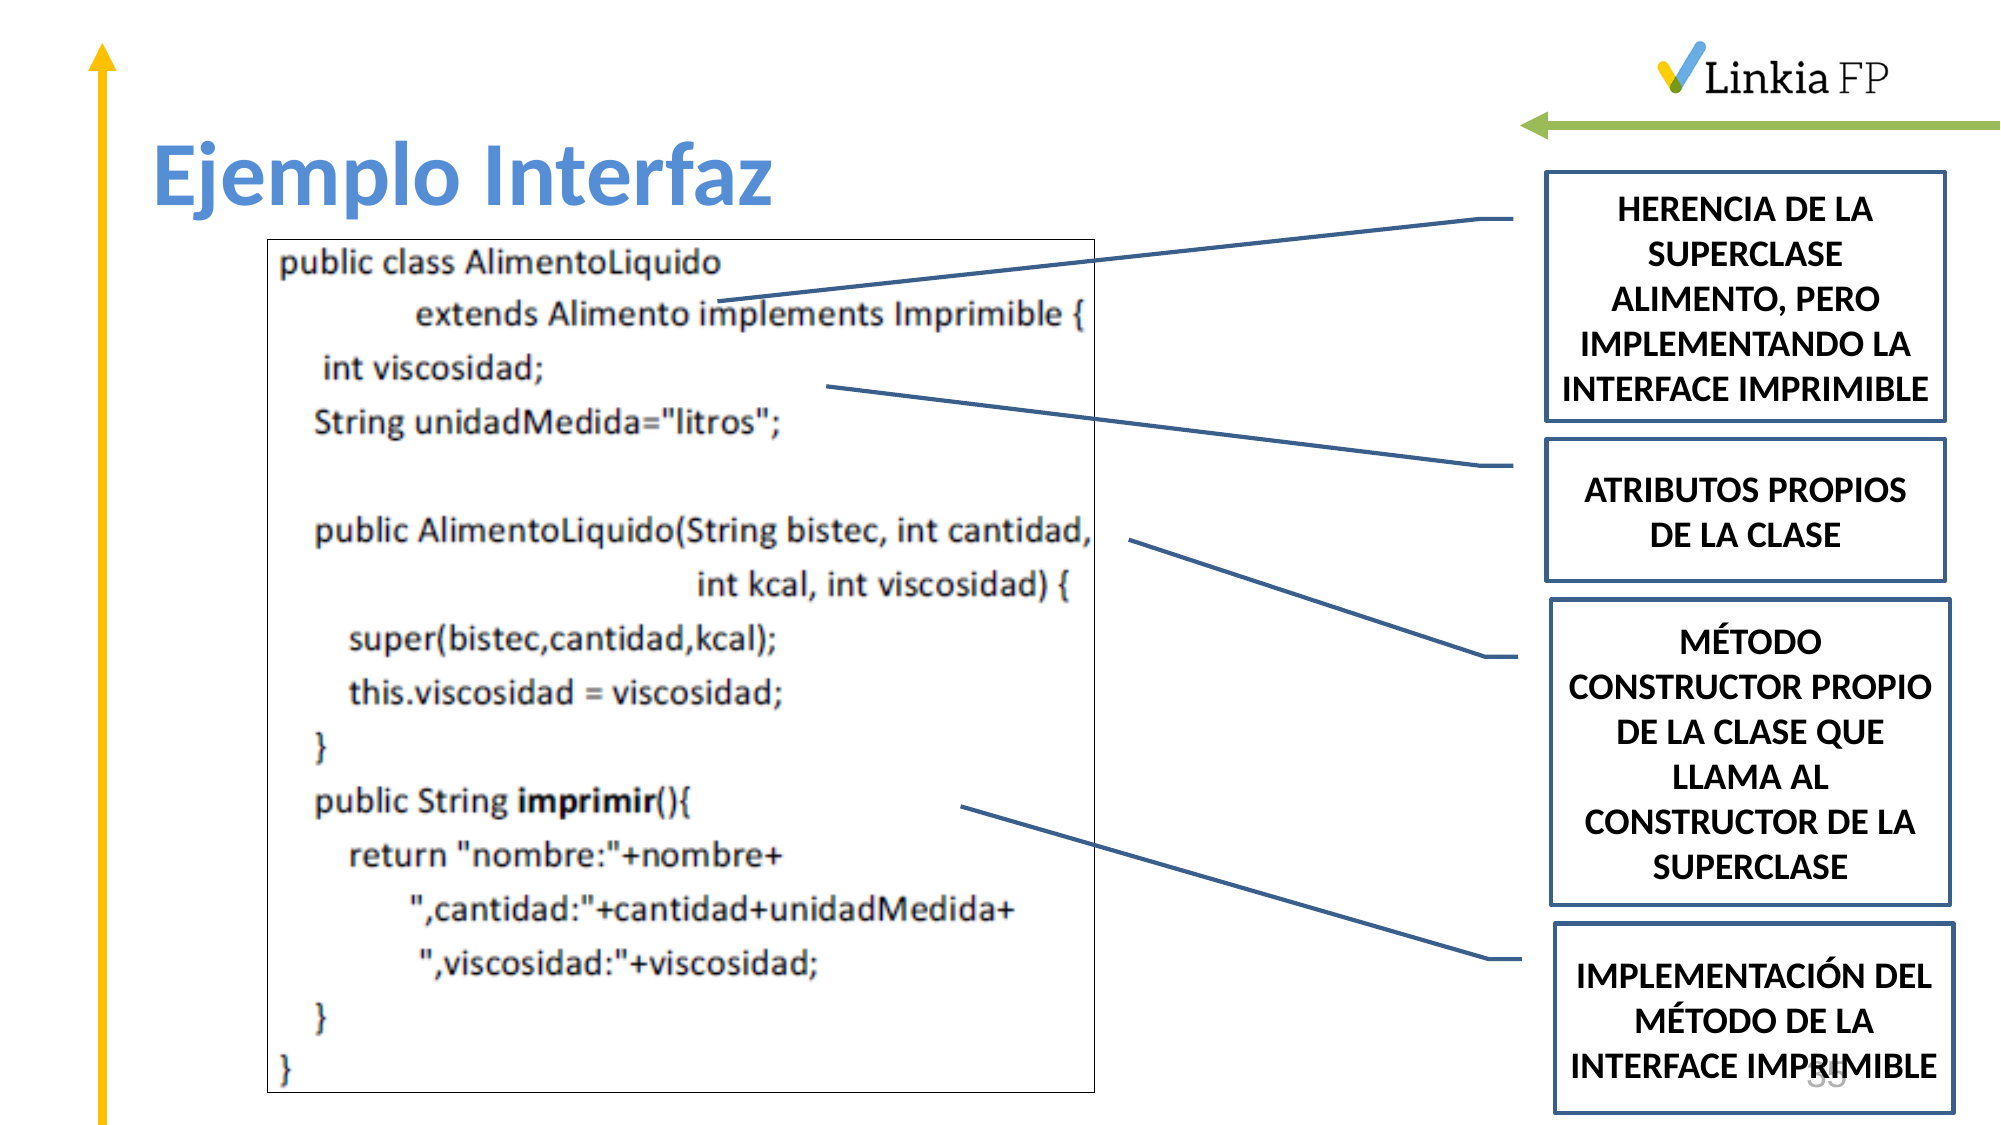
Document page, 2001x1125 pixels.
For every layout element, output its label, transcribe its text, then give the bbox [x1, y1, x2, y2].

text_box ATRIBUTOS PROPIOS DE LA CLASE [1100, 417, 1514, 468]
title Ejemplo Interfaz [137, 104, 1945, 234]
text_box IMPLEMENTACIÓN DEL MÉTODO DE LA INTERFACE IMPRIMIBLE [1100, 844, 1522, 962]
text_box MÉTODO CONSTRUCTOR PROPIO DE LA CLASE QUE LLAMA AL CONSTRUCTOR DE LA SUPERCLASE [1549, 597, 1952, 907]
text_box HERENCIA DE LA SUPERCLASE ALIMENTO, PERO IMPLEMENTANDO LA INTERFACE IMPRIMIBLE [1544, 170, 1947, 423]
slide_number 35 [1412, 1042, 1863, 1103]
text_box ATRIBUTOS PROPIOS DE LA CLASE [1544, 437, 1947, 583]
text_box HERENCIA DE LA SUPERCLASE ALIMENTO, PERO IMPLEMENTANDO LA INTERFACE IMPRIMIBLE [1100, 216, 1514, 263]
text_box MÉTODO CONSTRUCTOR PROPIO DE LA CLASE QUE LLAMA AL CONSTRUCTOR DE LA SUPERCLASE [1128, 537, 1519, 659]
text_box IMPLEMENTACIÓN DEL MÉTODO DE LA INTERFACE IMPRIMIBLE [1553, 921, 1956, 1115]
picture [1649, 39, 1900, 95]
picture [267, 239, 1095, 1093]
